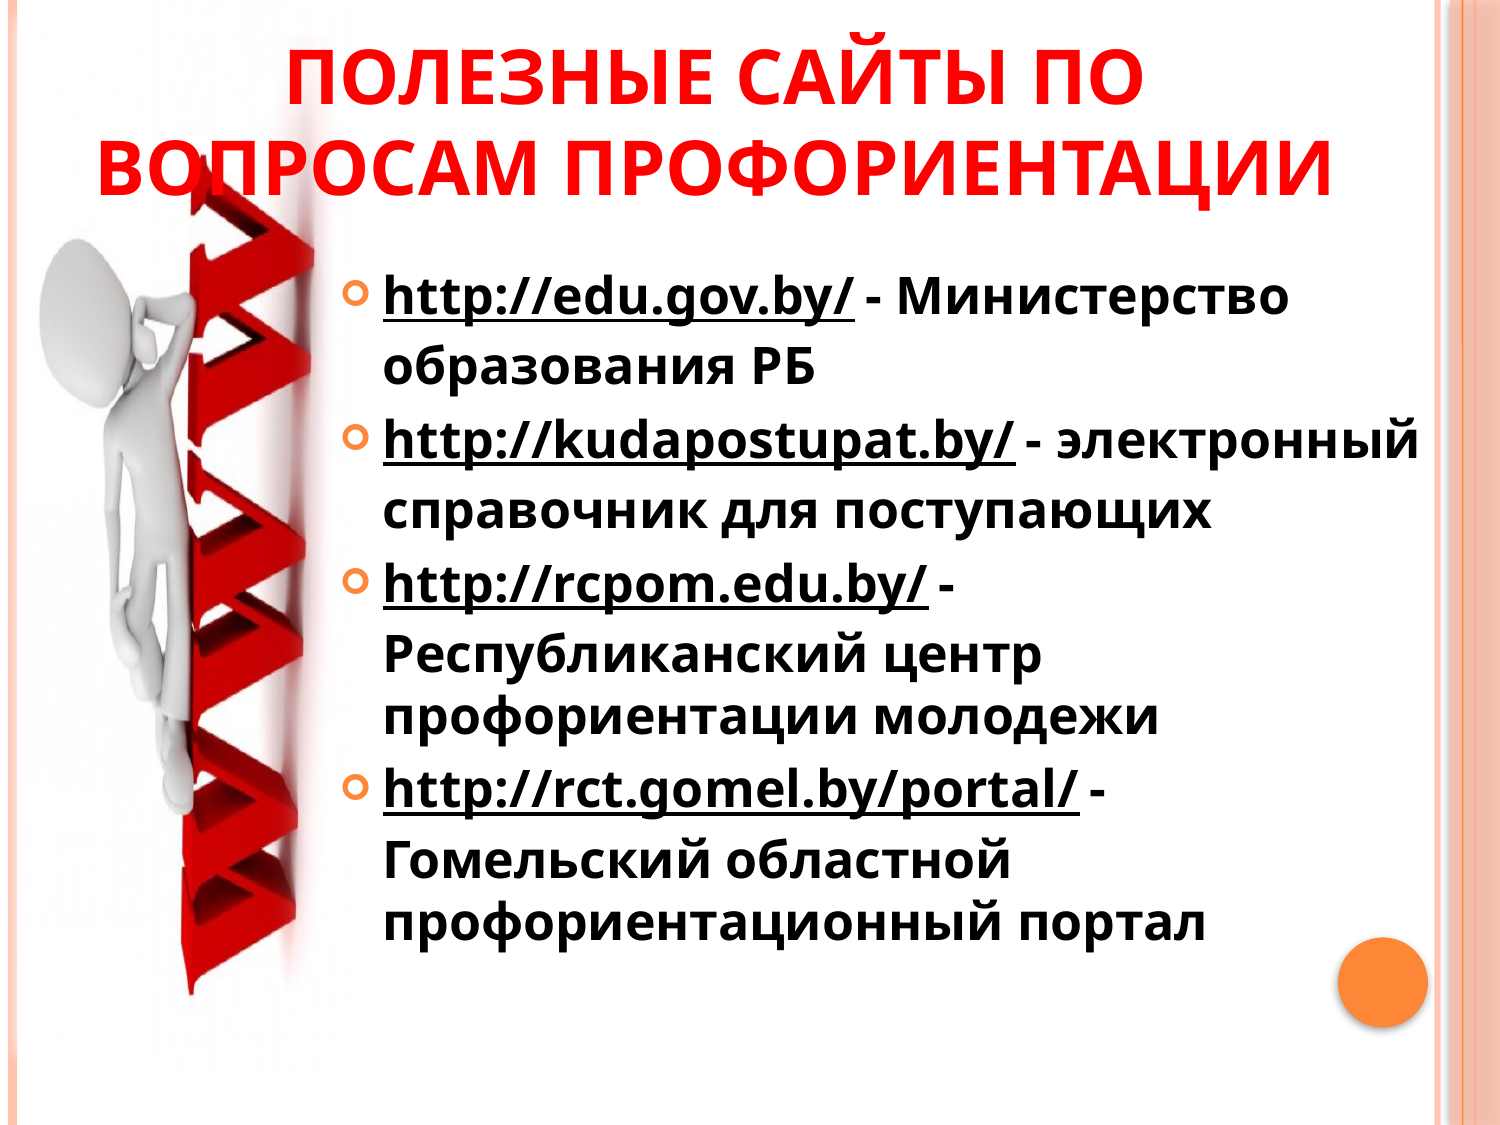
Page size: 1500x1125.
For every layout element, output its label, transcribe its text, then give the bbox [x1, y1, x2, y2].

title Полезные сайты по вопросам профориентации [64, 0, 1366, 218]
list http://edu.gov.by/ - Министерство образования РБ http://kudapostupat.by/ - электронный справочник для поступающих http://rcpom.edu.by/ - Республиканский центр профориентации молодежи http://rct.gomel.by/portal/ - Гомельский областной профориентационный портал [324, 255, 1456, 1000]
picture [0, 29, 710, 1043]
